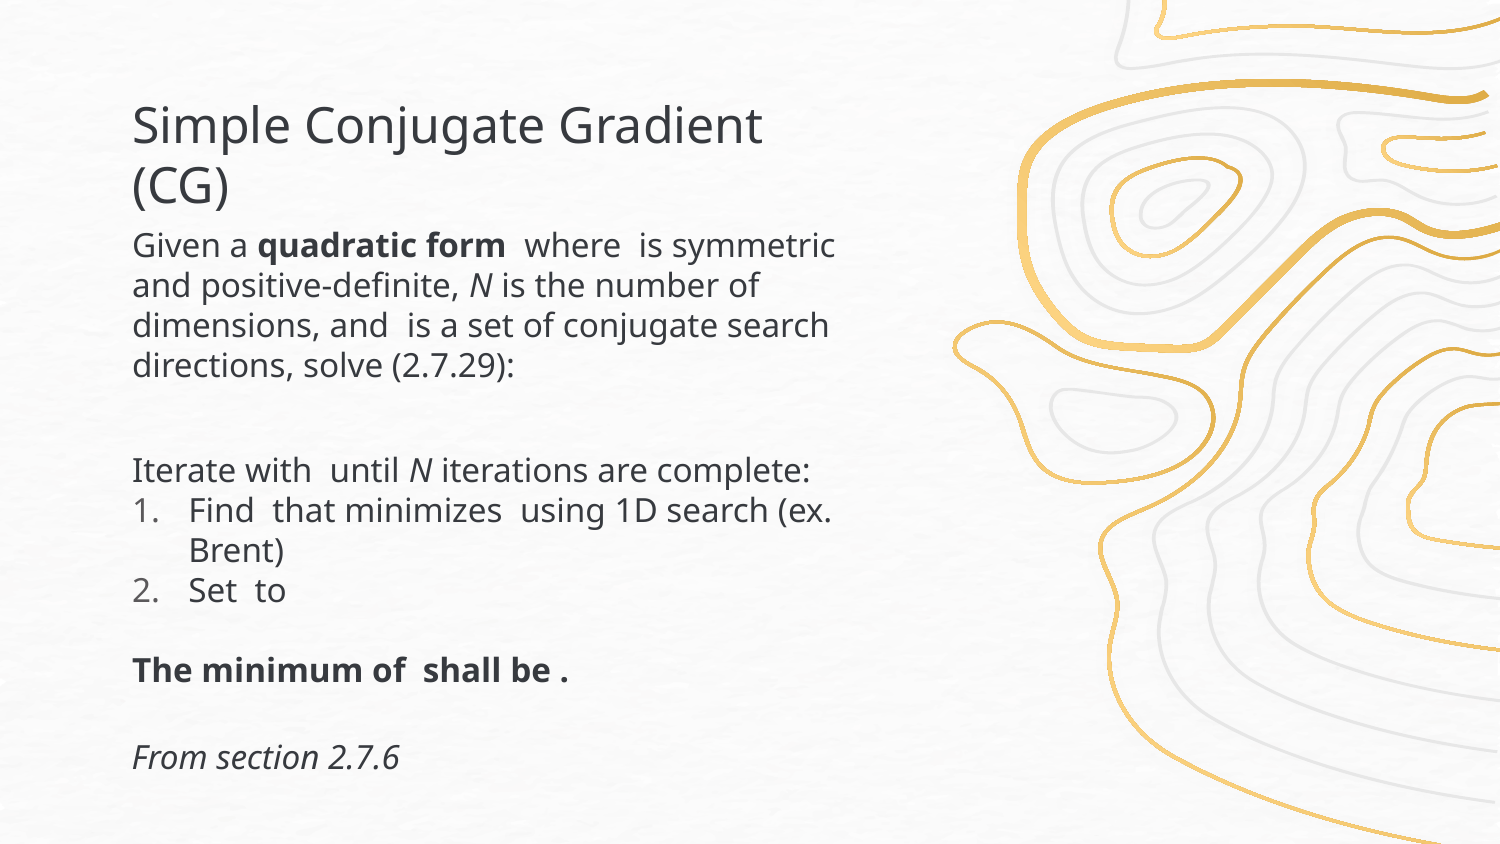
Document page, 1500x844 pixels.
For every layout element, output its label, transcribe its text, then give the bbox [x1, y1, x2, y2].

text_box From section 2.7.6 [116, 728, 871, 784]
title Simple Conjugate Gradient (CG) [116, 96, 871, 210]
